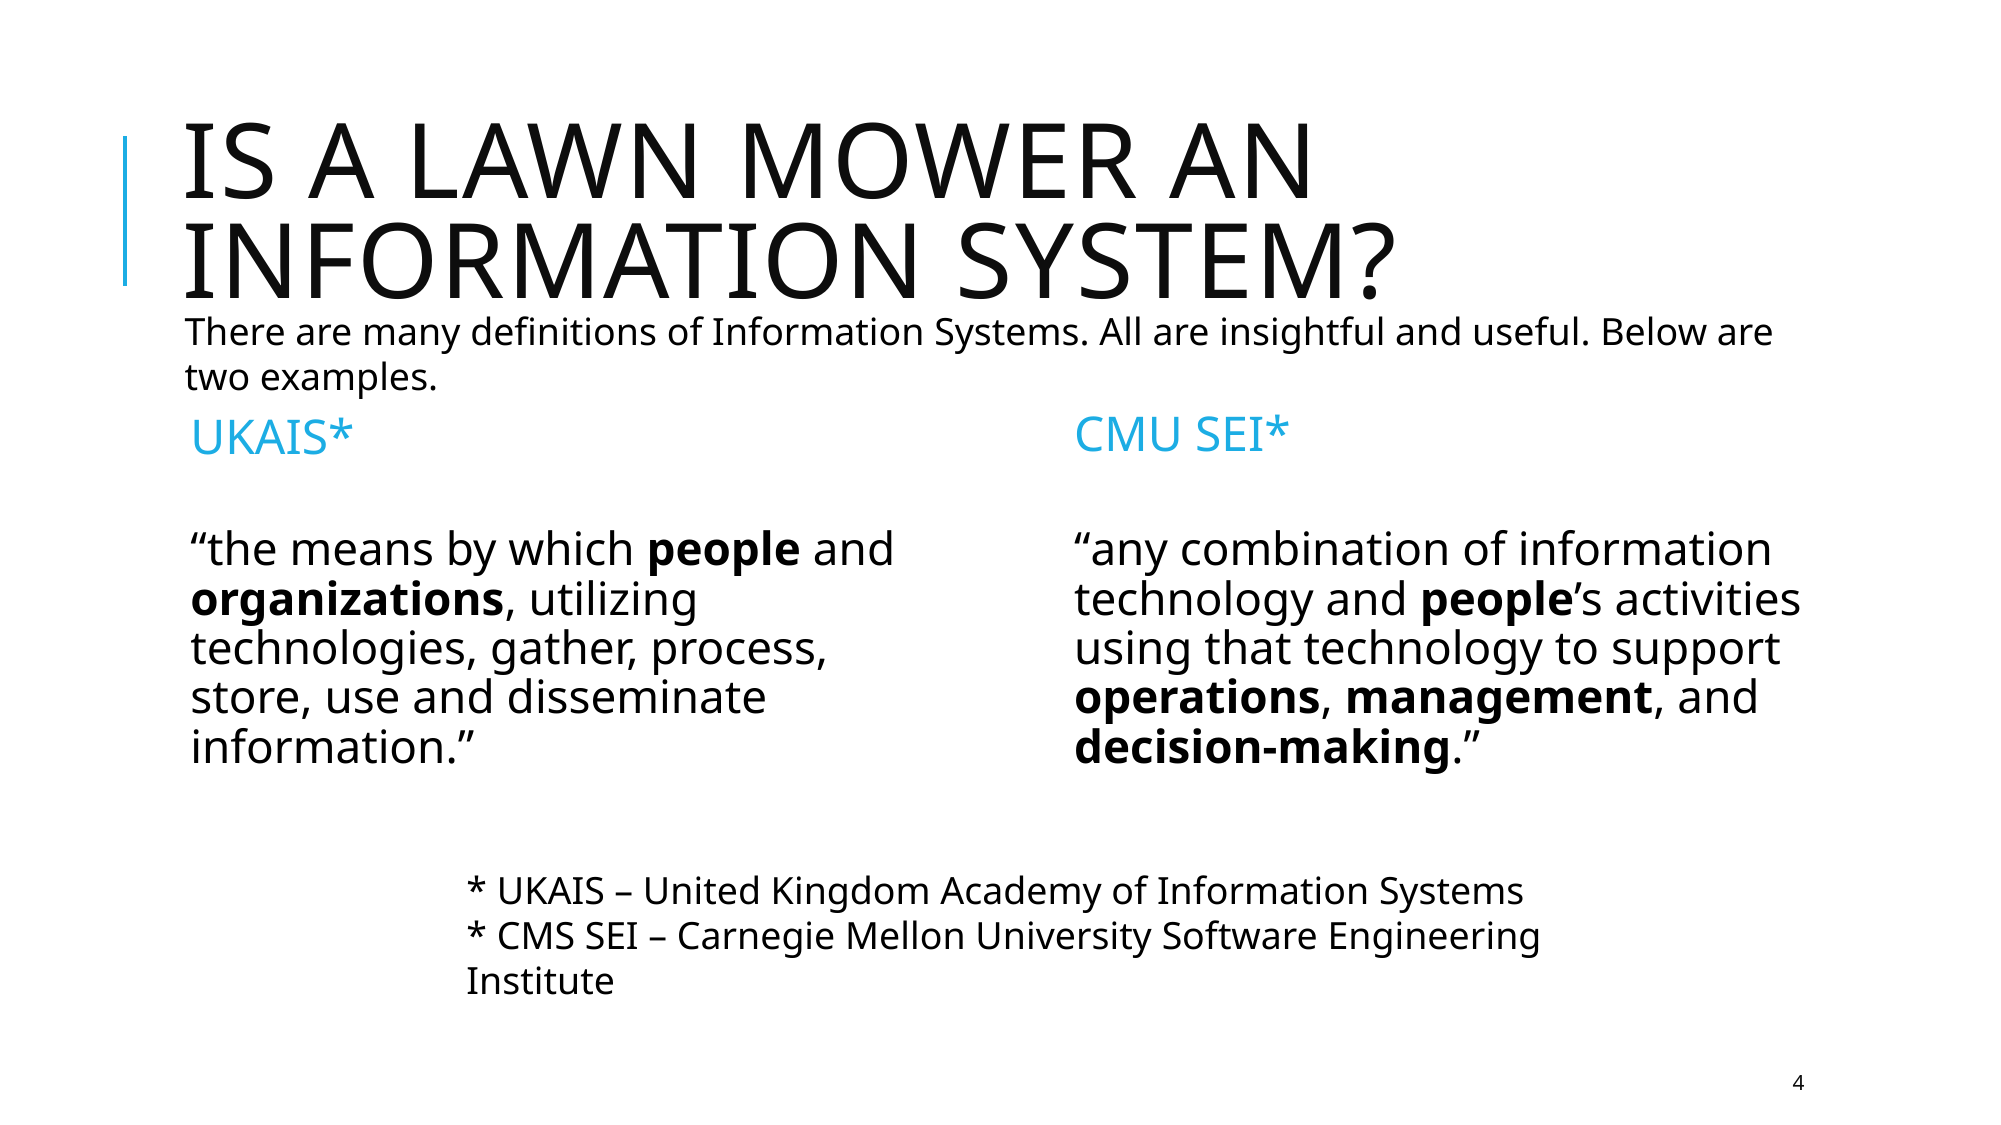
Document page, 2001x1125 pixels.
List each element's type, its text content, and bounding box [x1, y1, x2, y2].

list UKAIS* [168, 371, 948, 507]
slide_number 4 [1777, 1061, 1938, 1107]
text_box There are many definitions of Information Systems. All are insightful and useful. Below are two examples. [169, 300, 1818, 406]
title Is A Lawn mower an Information System? [168, 96, 1763, 342]
list CMU SEI* [1051, 406, 1367, 504]
list “the means by which people and organizations, utilizing technologies, gather, process, store, use and disseminate information.” [168, 518, 932, 885]
text_box * UKAIS – United Kingdom Academy of Information Systems * CMS SEI – Carnegie Mellon University Software Engineering Institute [451, 859, 1564, 1010]
list “any combination of information technology and people’s activities using that technology to support operations, management, and decision-making.” [1051, 518, 1811, 845]
